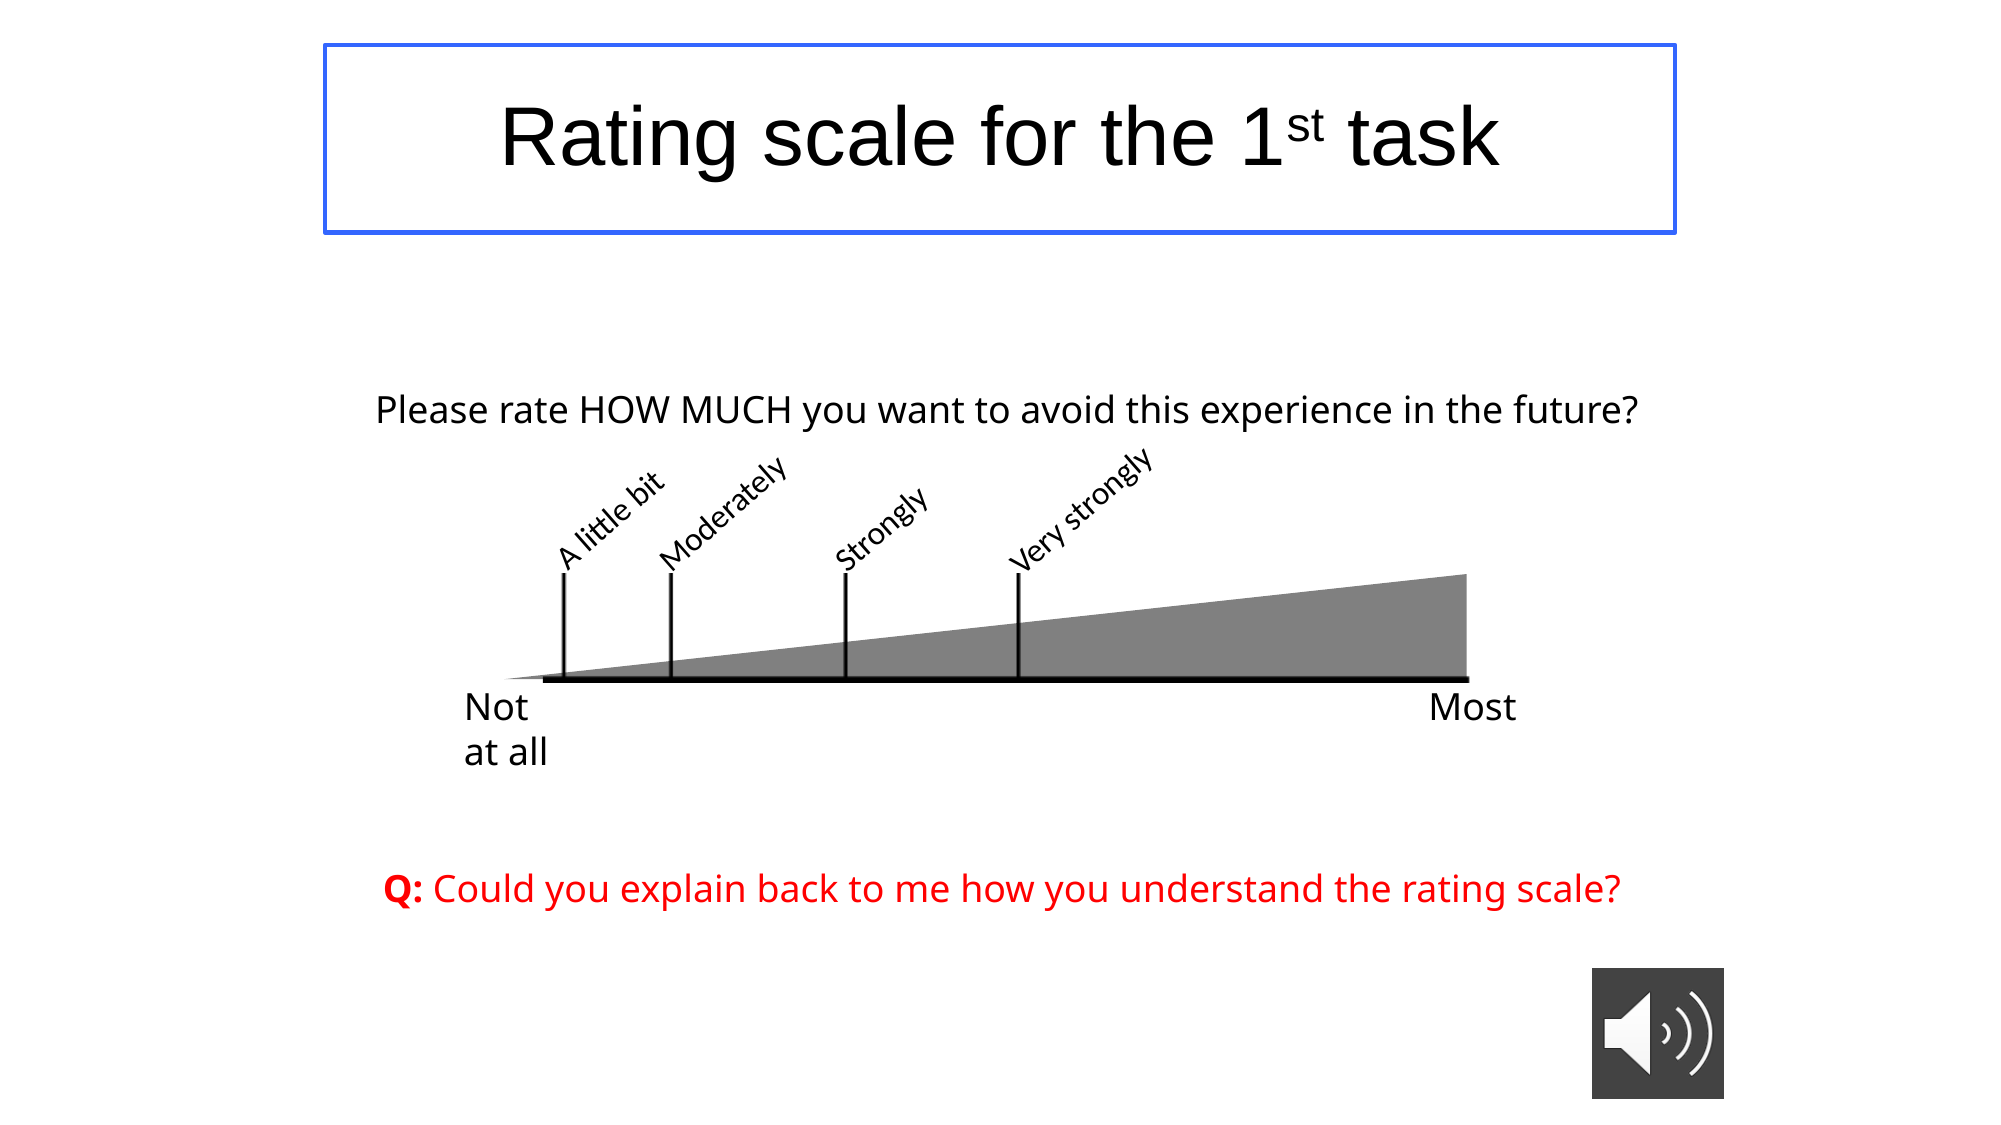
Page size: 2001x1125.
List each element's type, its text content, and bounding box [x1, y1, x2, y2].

text_box Moderately [633, 429, 810, 573]
text_box Q: Could you explain back to me how you understand the rating scale? [368, 857, 1647, 917]
picture [542, 573, 1472, 683]
text_box A little bit [529, 443, 687, 573]
text_box Not at all [449, 675, 564, 781]
picture [1591, 966, 1725, 1100]
text_box Most [1413, 675, 1532, 736]
text_box Very strongly [984, 419, 1176, 573]
title Rating scale for the 1st task [324, 45, 1675, 233]
text_box Strongly [809, 459, 951, 573]
text_box Please rate HOW MUCH you want to avoid this experience in the future? [360, 378, 1655, 438]
